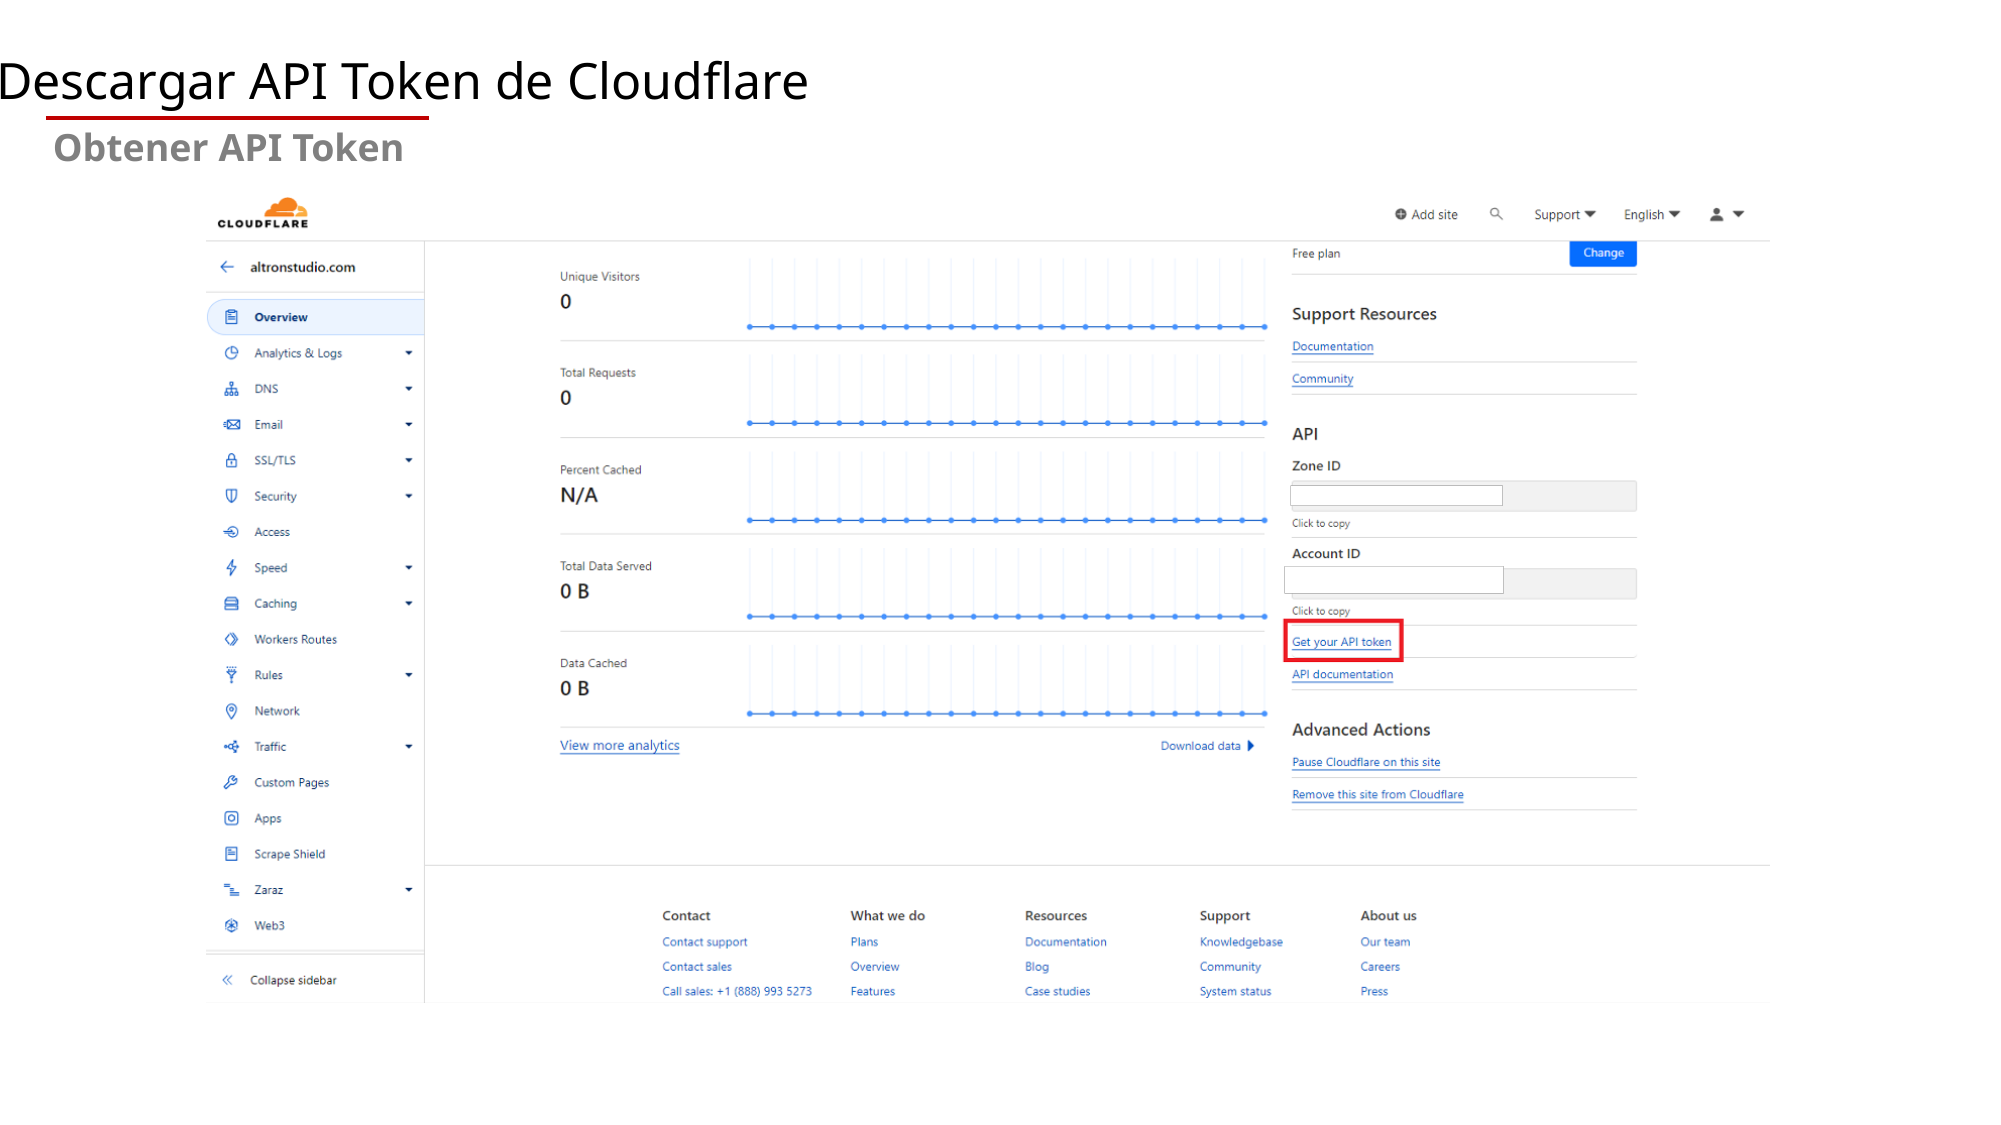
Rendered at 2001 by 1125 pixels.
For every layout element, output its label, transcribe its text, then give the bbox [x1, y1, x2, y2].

picture [206, 191, 1770, 1004]
text_box Descargar API Token de Cloudflare [0, 42, 825, 117]
text_box Obtener API Token [37, 121, 437, 197]
